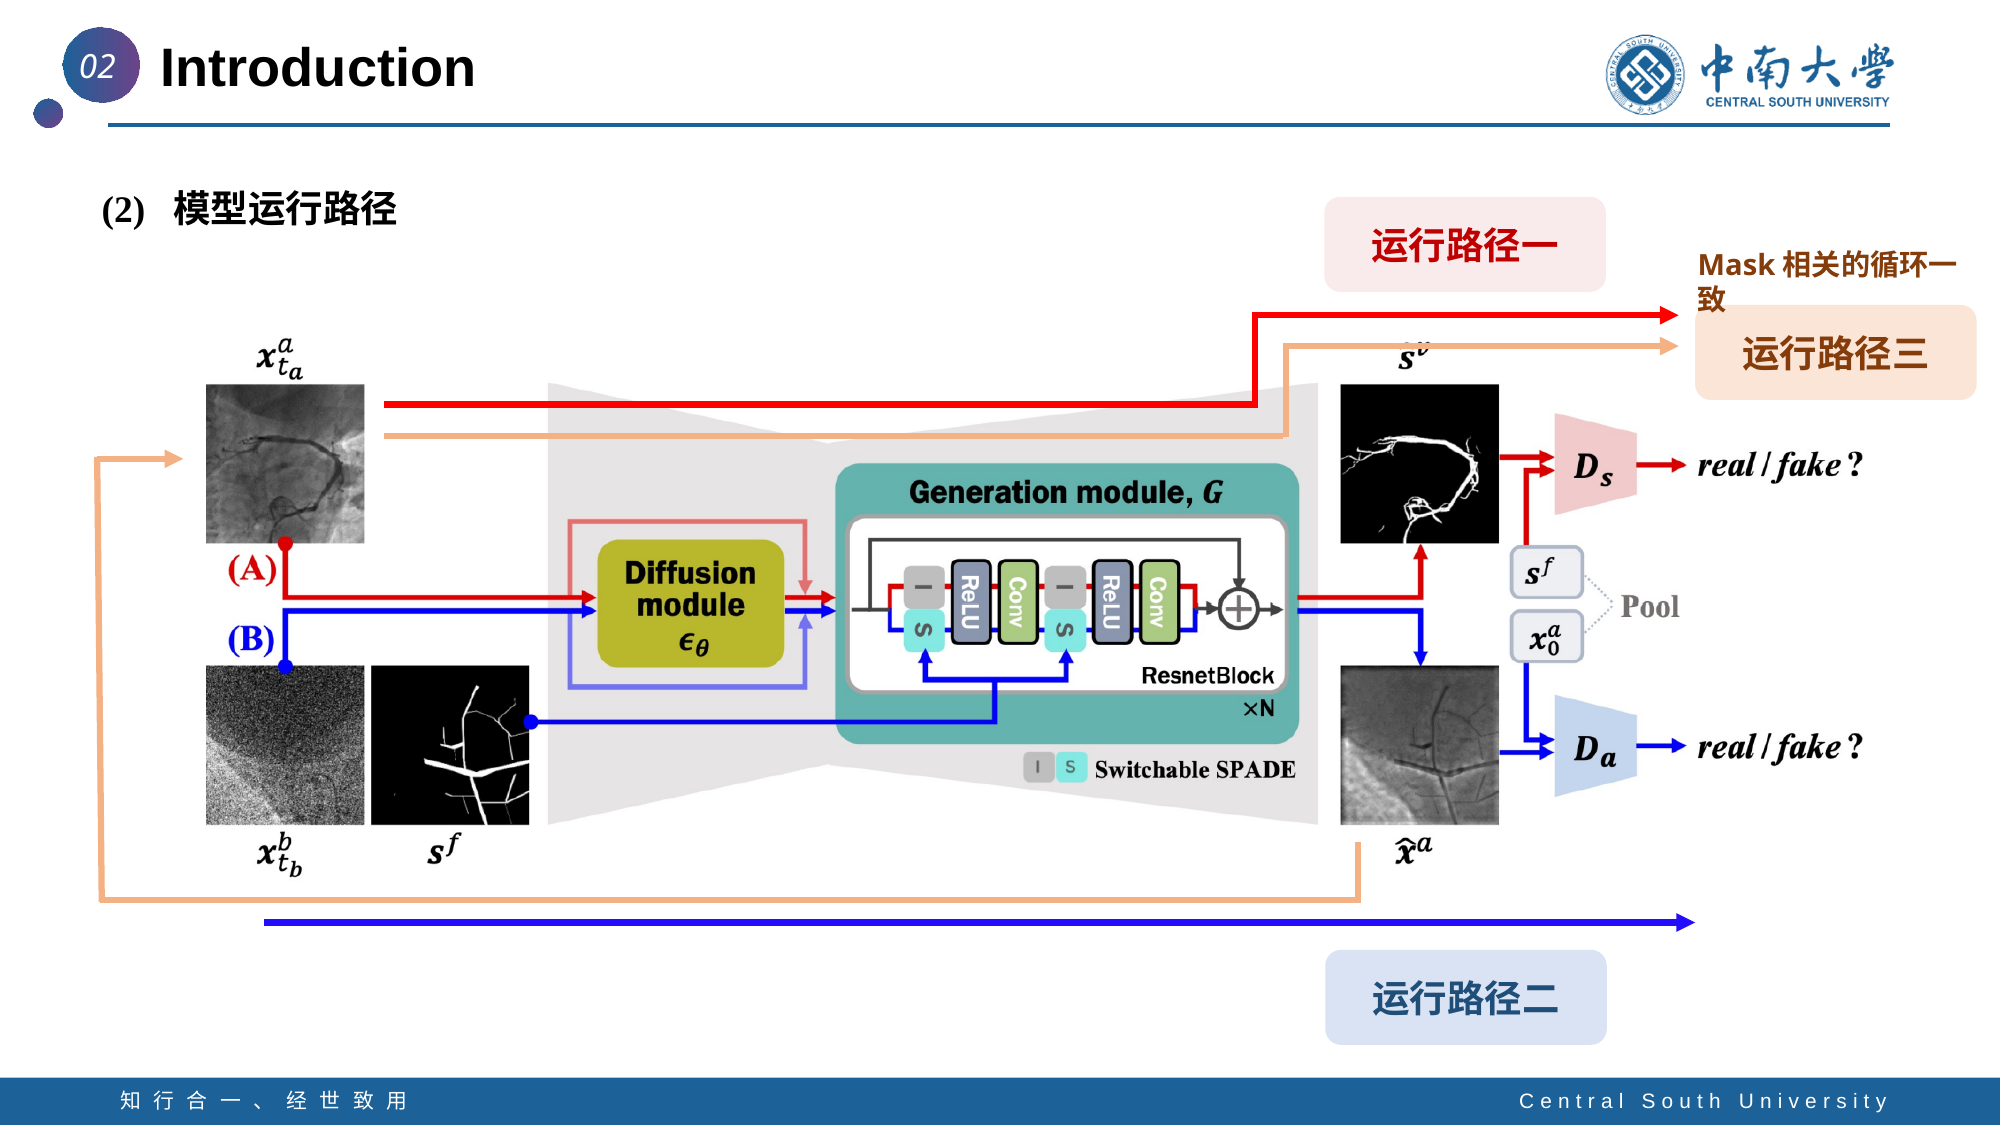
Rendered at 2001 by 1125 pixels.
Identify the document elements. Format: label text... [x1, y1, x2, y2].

text_box [0, 1077, 2000, 1125]
text_box Central South University [1504, 1080, 1902, 1120]
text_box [264, 922, 1696, 1045]
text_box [97, 239, 1989, 902]
text_box 知行合一、经世致用 [105, 1080, 423, 1120]
picture [1595, 28, 1907, 121]
text_box (2) 模型运行路径 [86, 177, 809, 238]
text_box Introduction [160, 26, 532, 106]
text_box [33, 26, 153, 128]
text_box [384, 196, 1679, 239]
